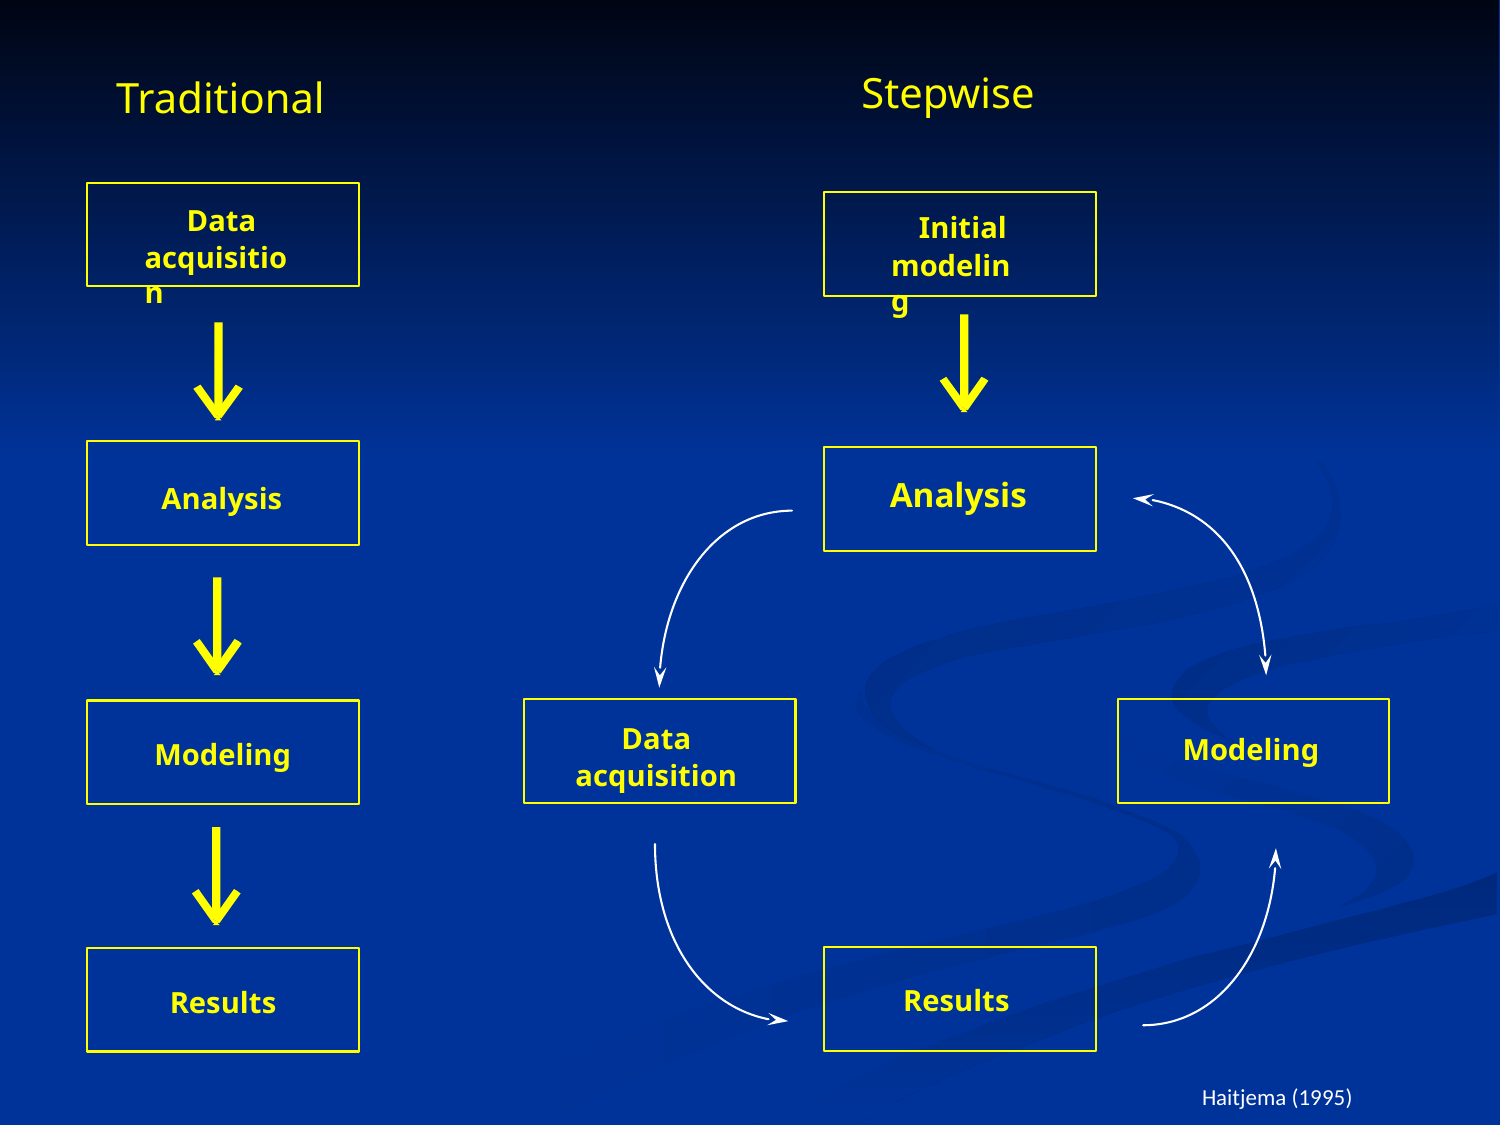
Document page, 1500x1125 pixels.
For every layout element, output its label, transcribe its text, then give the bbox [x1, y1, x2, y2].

text_box [193, 638, 216, 674]
text_box [212, 827, 221, 916]
text_box acquisition [129, 231, 318, 317]
text_box [214, 384, 243, 419]
text_box [193, 384, 217, 419]
text_box [212, 889, 241, 923]
text_box [212, 921, 220, 926]
text_box [87, 947, 360, 1052]
text_box Modeling [139, 728, 308, 779]
text_box [87, 182, 360, 287]
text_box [823, 191, 1097, 496]
text_box Traditional [100, 64, 354, 130]
text_box Analysis [146, 472, 301, 523]
text_box Stepwise [846, 58, 1071, 124]
text_box [87, 440, 360, 545]
text_box [213, 671, 221, 676]
text_box [87, 700, 360, 805]
text_box [191, 889, 215, 923]
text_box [523, 497, 1390, 1052]
text_box [213, 638, 242, 674]
text_box [213, 577, 222, 665]
text_box Haitjema (1995) [1187, 1074, 1425, 1118]
text_box Data [171, 194, 276, 231]
text_box Results [154, 977, 293, 1028]
text_box [214, 322, 223, 411]
